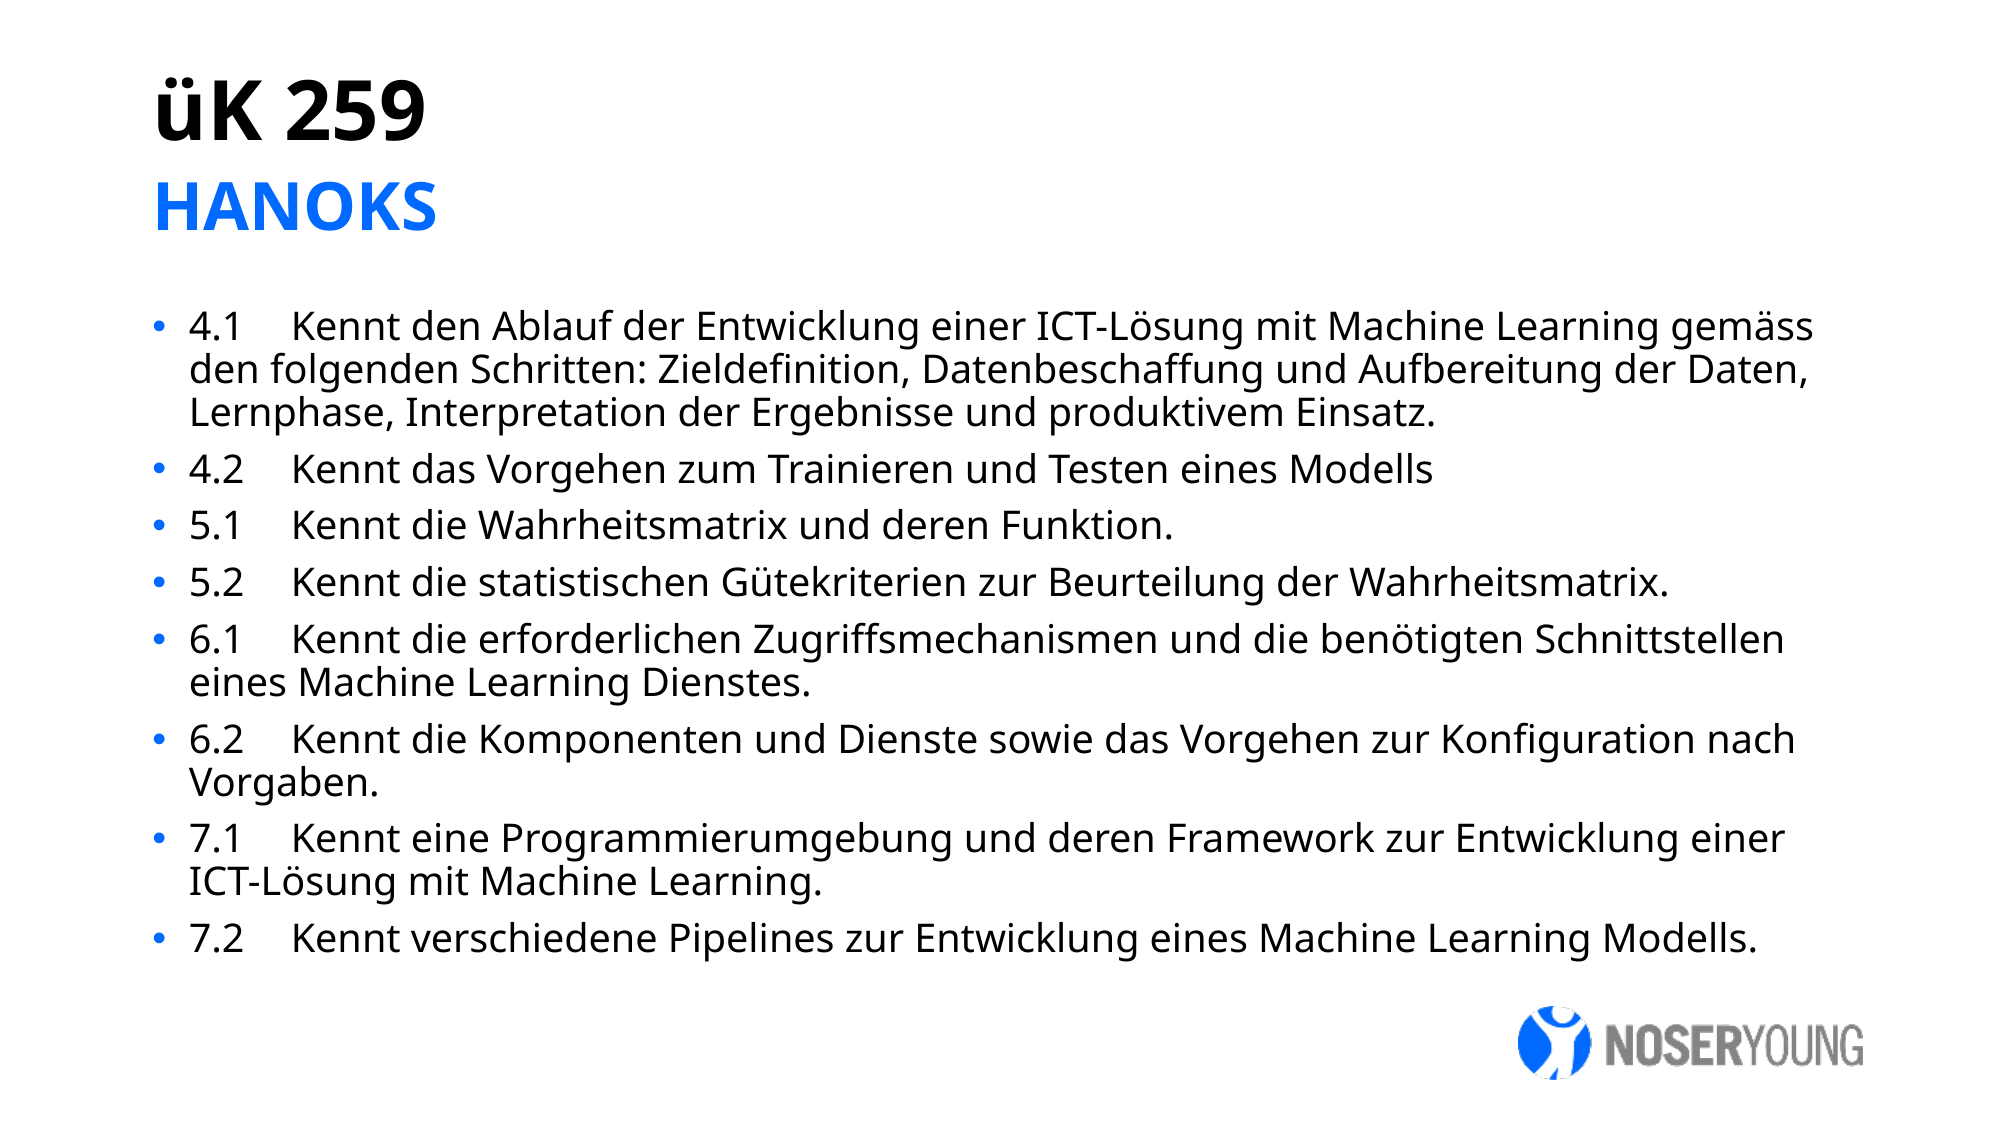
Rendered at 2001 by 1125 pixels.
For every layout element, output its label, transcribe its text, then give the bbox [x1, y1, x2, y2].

list 4.1 Kennt den Ablauf der Entwicklung einer ICT-Lösung mit Machine Learning gemäss den folgenden Schritten: Zieldefinition, Datenbeschaffung und Aufbereitung der Daten, Lernphase, Interpretation der Ergebnisse und produktivem Einsatz. 4.2 Kennt das Vorgehen zum Trainieren und Testen eines Modells 5.1 Kennt die Wahrheitsmatrix und deren Funktion. 5.2 Kennt die statistischen Gütekriterien zur Beurteilung der Wahrheitsmatrix. 6.1 Kennt die erforderlichen Zugriffsmechanismen und die benötigten Schnittstellen eines Machine Learning Dienstes. 6.2 Kennt die Komponenten und Dienste sowie das Vorgehen zur Konfiguration nach Vorgaben. 7.1 Kennt eine Programmierumgebung und deren Framework zur Entwicklung einer ICT-Lösung mit Machine Learning. 7.2 Kennt verschiedene Pipelines zur Entwicklung eines Machine Learning Modells. [137, 299, 1863, 969]
list HANOKS [137, 164, 1946, 261]
list üK 259 [137, 60, 1863, 157]
picture [1518, 1006, 1863, 1080]
